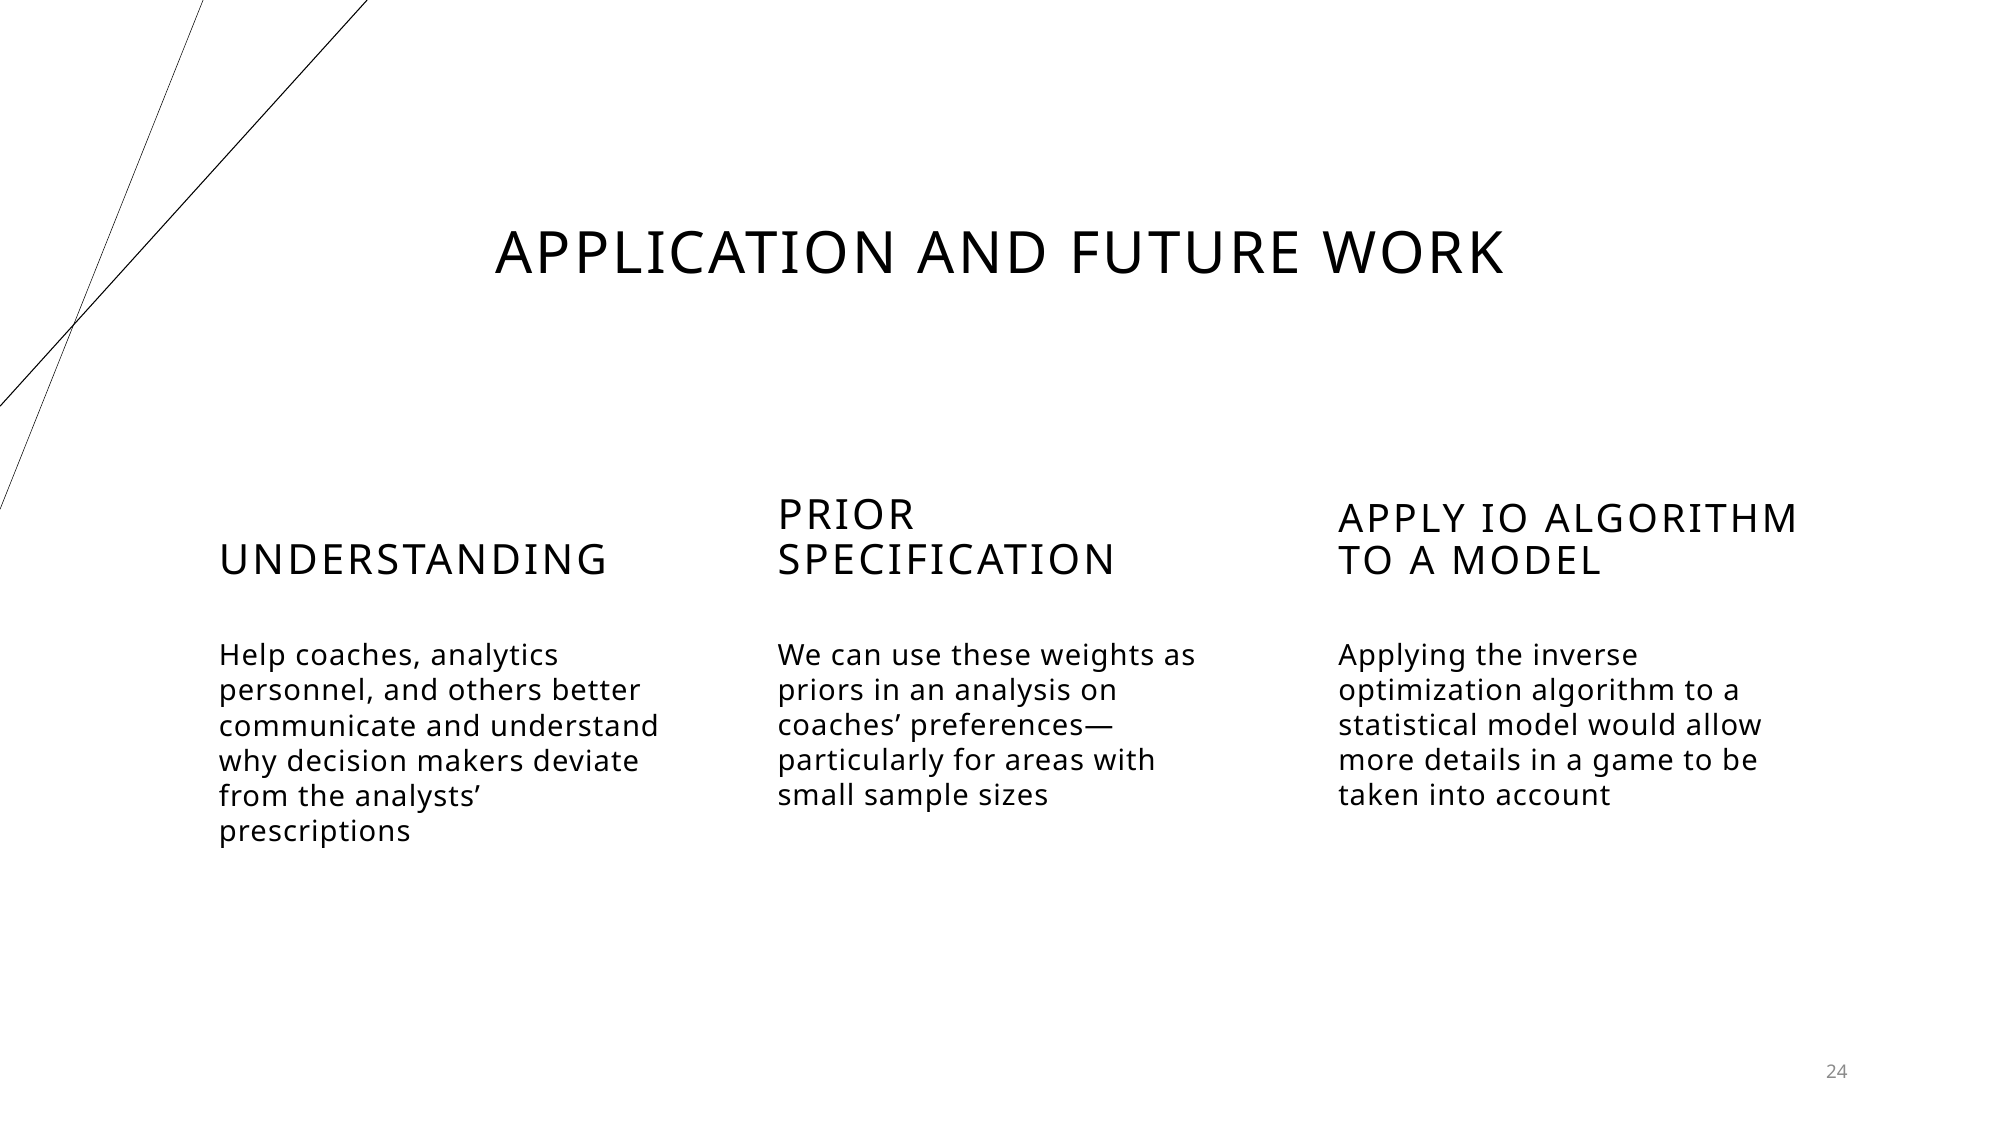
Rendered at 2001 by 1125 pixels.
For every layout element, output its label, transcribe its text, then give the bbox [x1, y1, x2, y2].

list Understanding [203, 455, 677, 591]
title Application and Future work [309, 146, 1691, 364]
list We can use these weights as priors in an analysis on coaches’ preferences—particularly for areas with small sample sizes [762, 629, 1238, 957]
slide_number 24 [1412, 1042, 1863, 1103]
list Apply IO Algorithm to a model [1323, 455, 1832, 591]
list Applying the inverse optimization algorithm to a statistical model would allow more details in a game to be taken into account [1323, 629, 1797, 957]
list Prior Specification [762, 455, 1272, 591]
list Help coaches, analytics personnel, and others better communicate and understand why decision makers deviate from the analysts’ prescriptions [203, 629, 677, 957]
